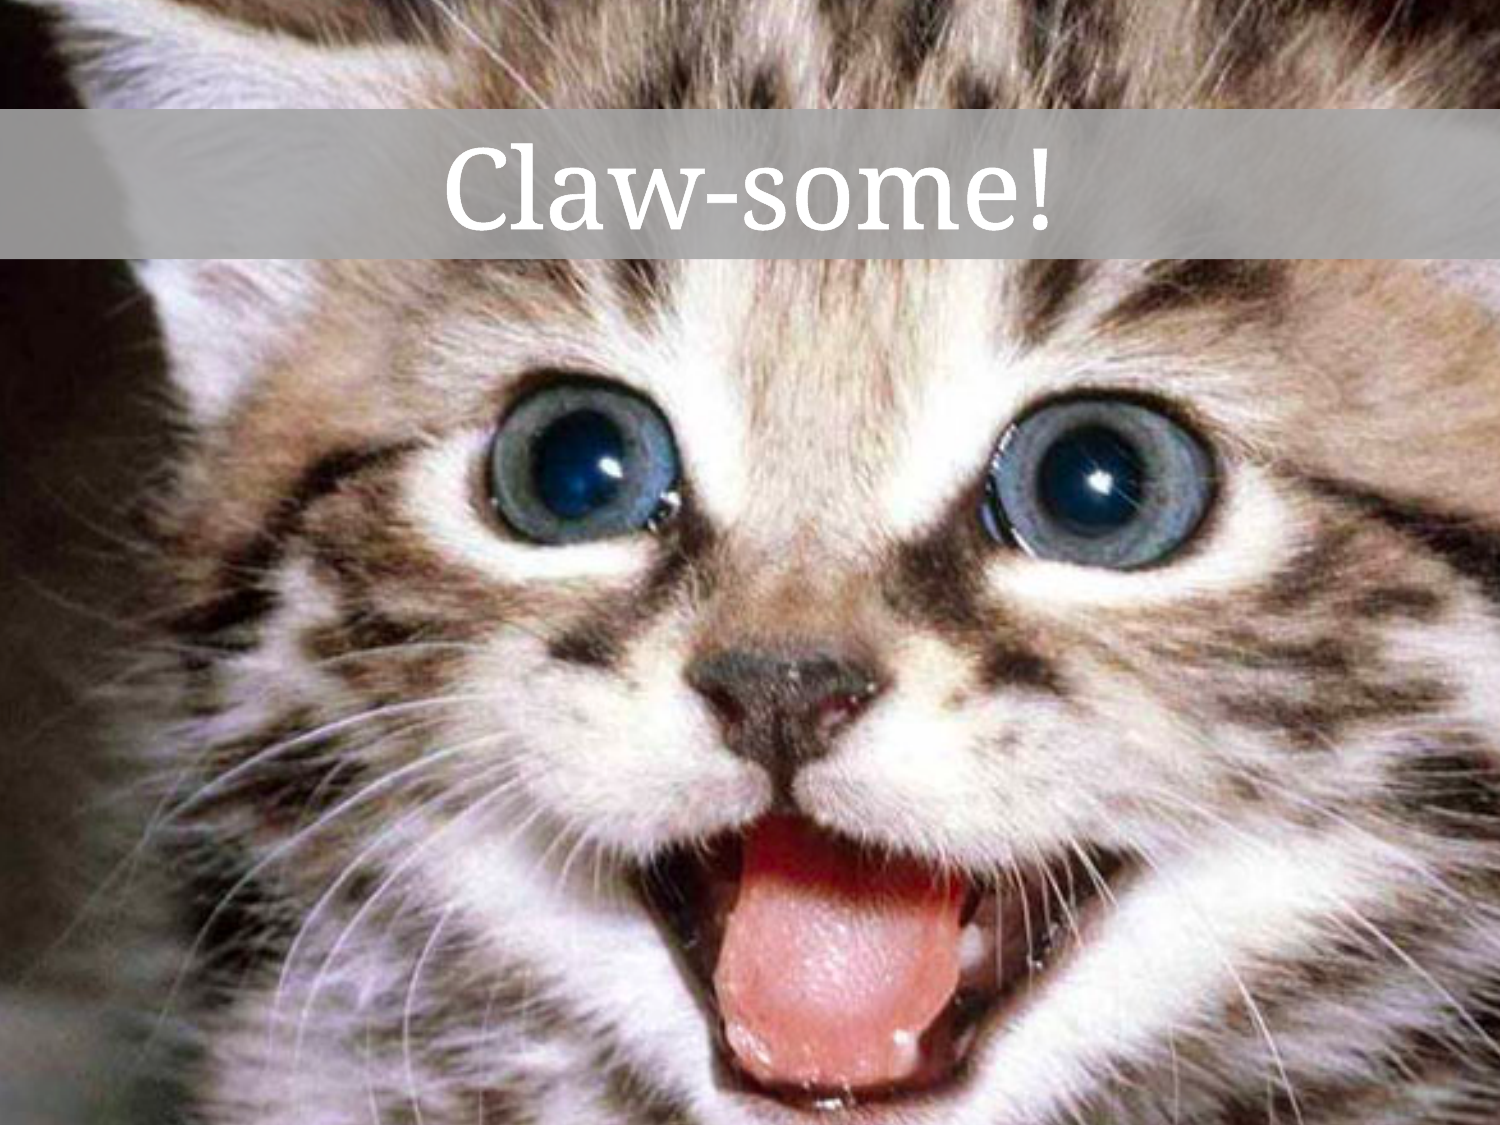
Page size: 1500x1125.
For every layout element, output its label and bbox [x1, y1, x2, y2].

list [0, 0, 1500, 1125]
